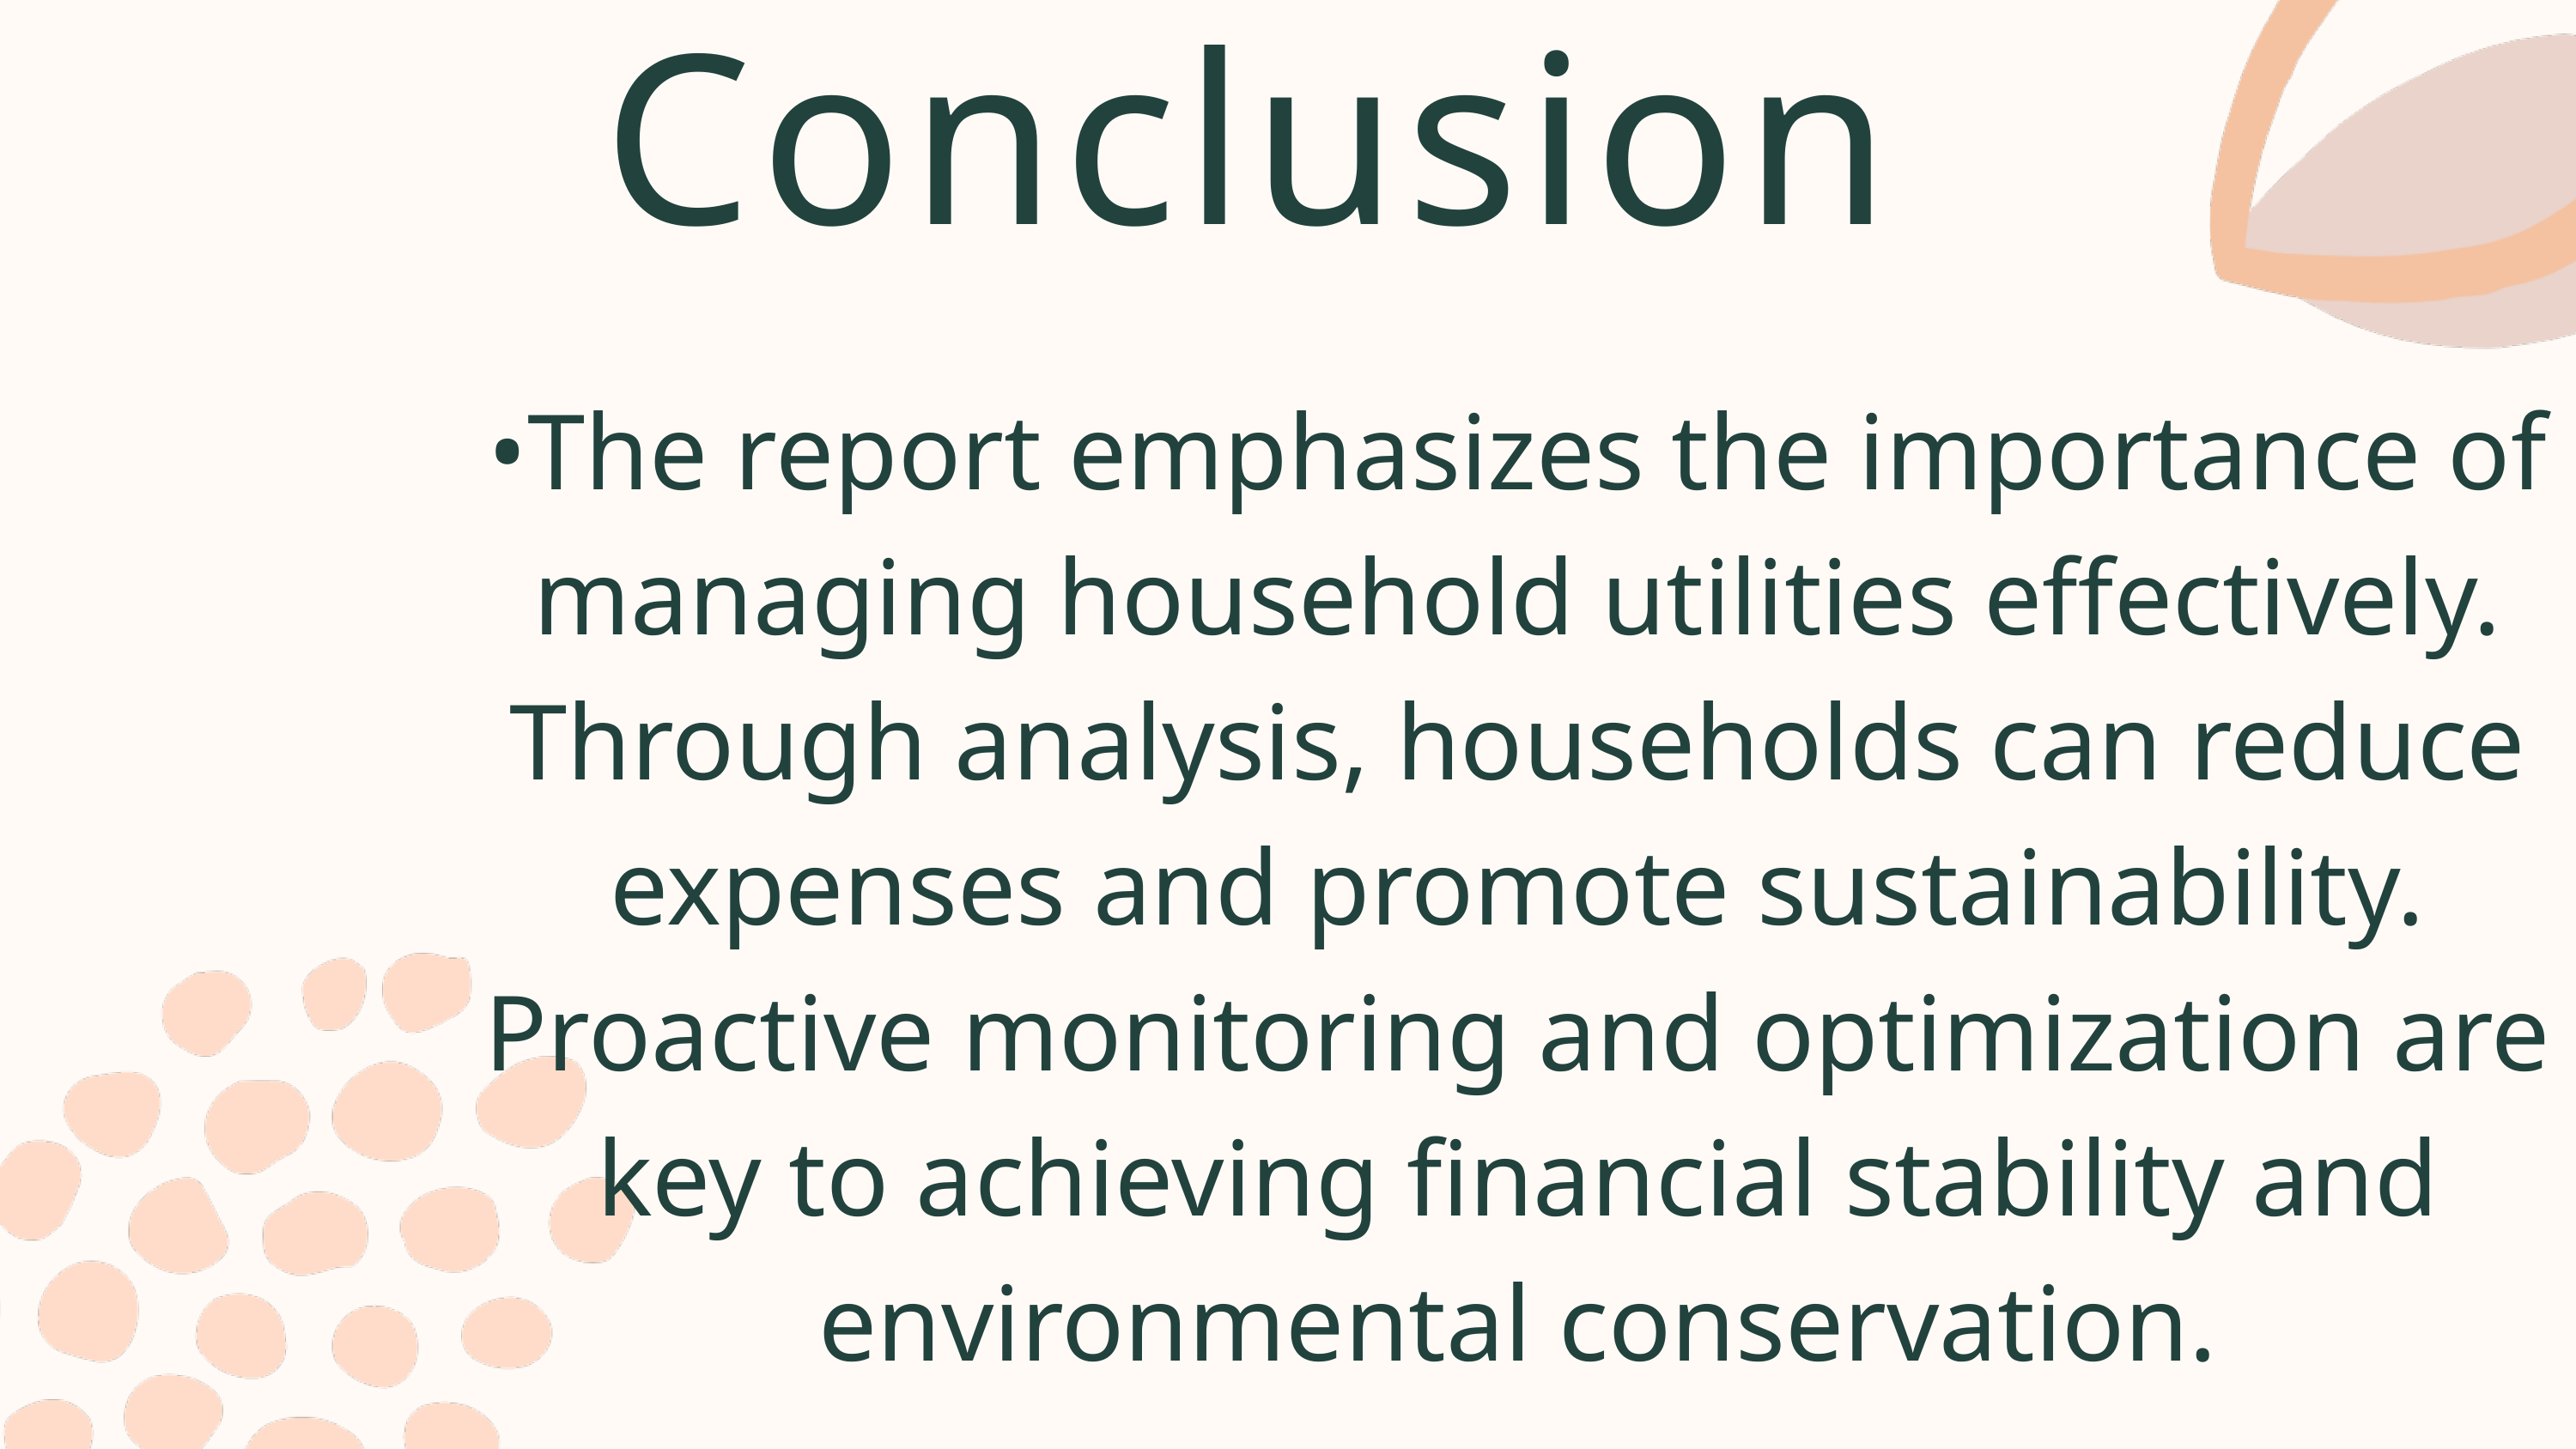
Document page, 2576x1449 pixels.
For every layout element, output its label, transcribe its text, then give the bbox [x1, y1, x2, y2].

text_box [0, 952, 460, 1449]
text_box Conclusion [316, 73, 2180, 272]
text_box [2209, 0, 2576, 350]
text_box •The report emphasizes the importance of managing household utilities effectively. Through analysis, households can reduce expenses and promote sustainability. Proactive monitoring and optimization are key to achieving financial stability and environmental conservation. [460, 364, 2576, 1449]
